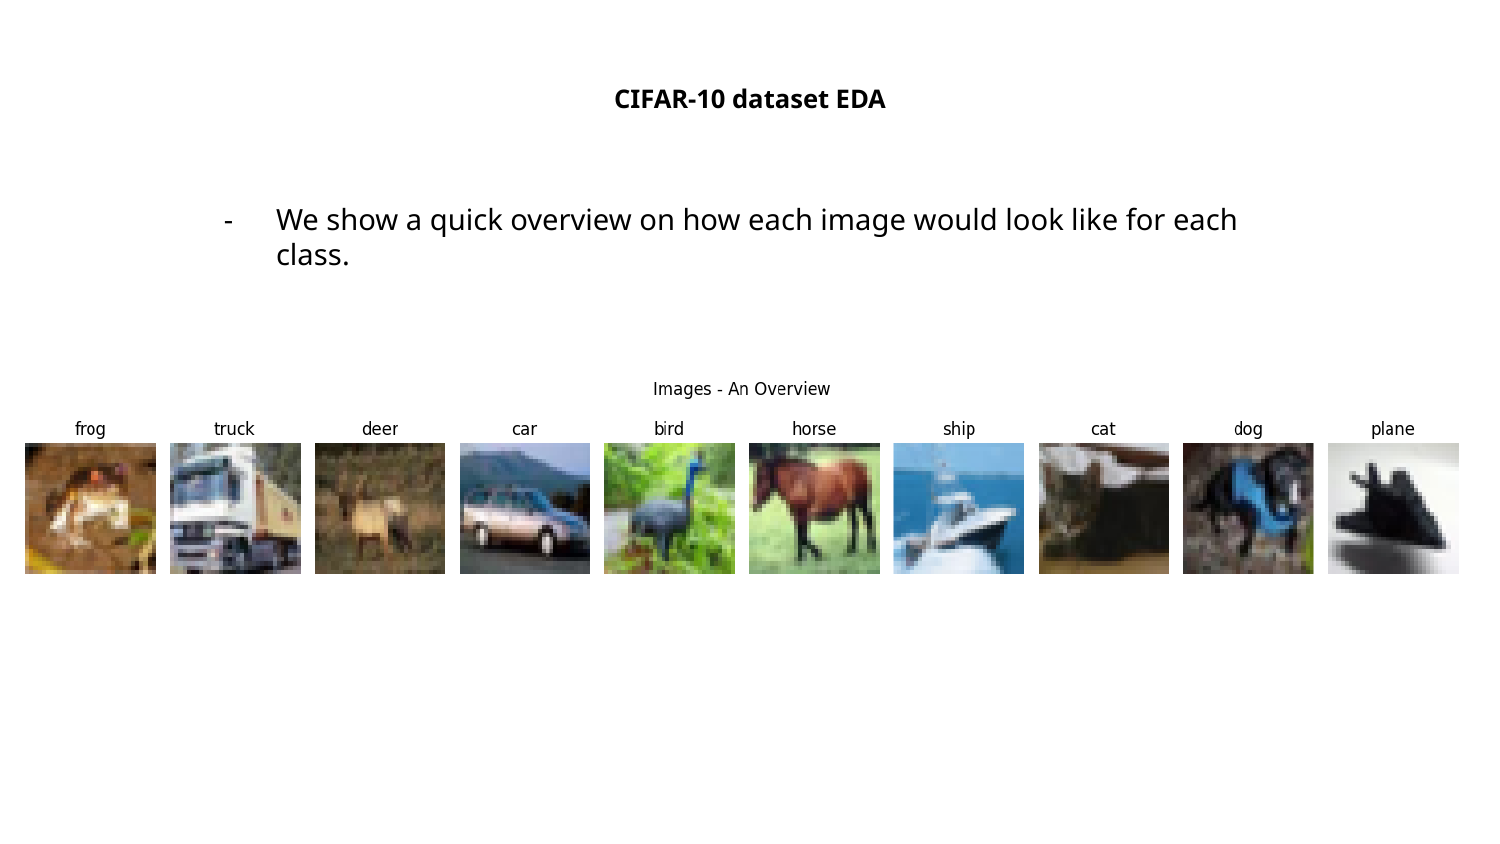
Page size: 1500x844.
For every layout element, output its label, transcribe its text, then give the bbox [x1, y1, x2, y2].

text_box We show a quick overview on how each image would look like for each class. [186, 186, 1295, 369]
title CIFAR-10 dataset EDA [75, 67, 1425, 129]
picture [15, 371, 1466, 584]
